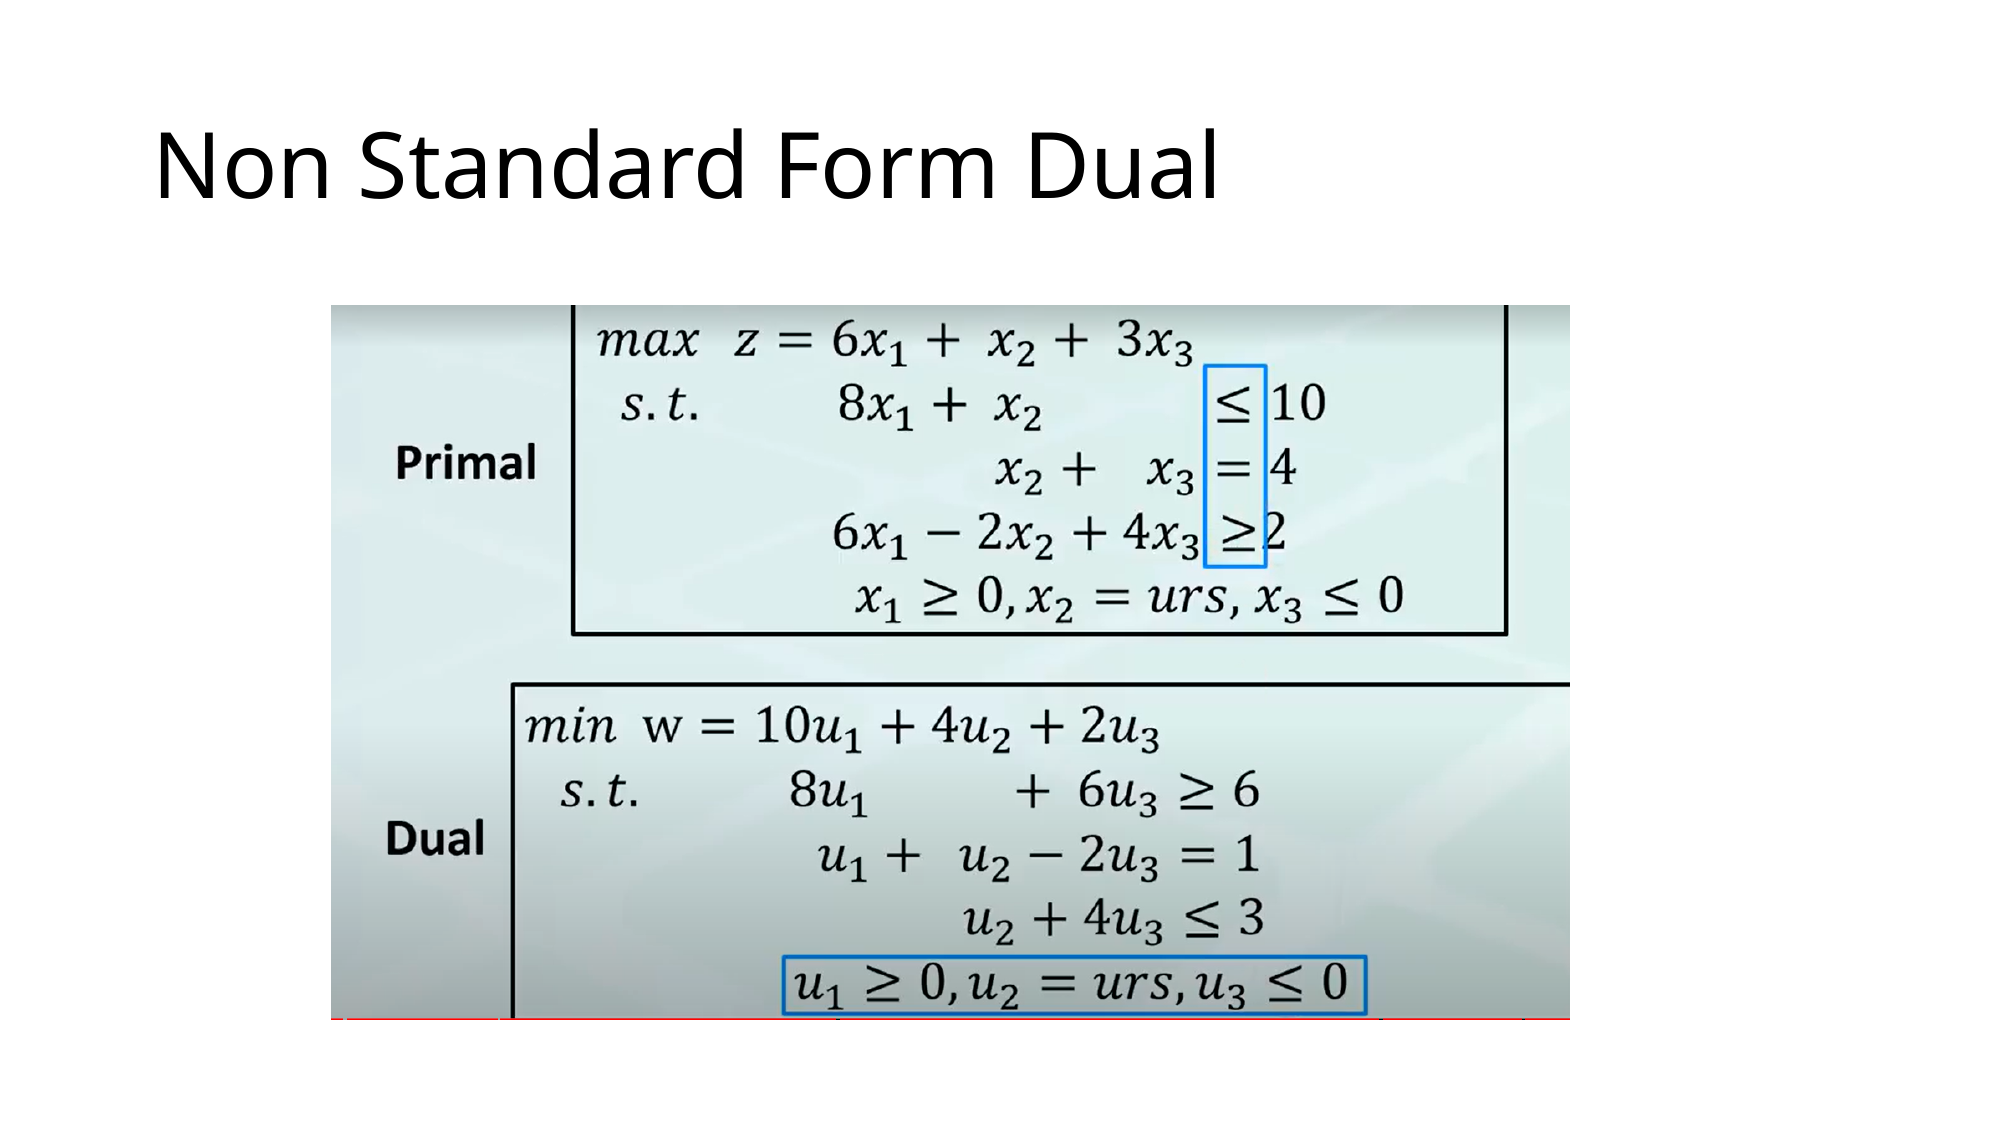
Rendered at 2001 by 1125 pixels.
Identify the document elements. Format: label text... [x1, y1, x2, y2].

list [331, 305, 1570, 1020]
title Non Standard Form Dual [137, 59, 1863, 278]
